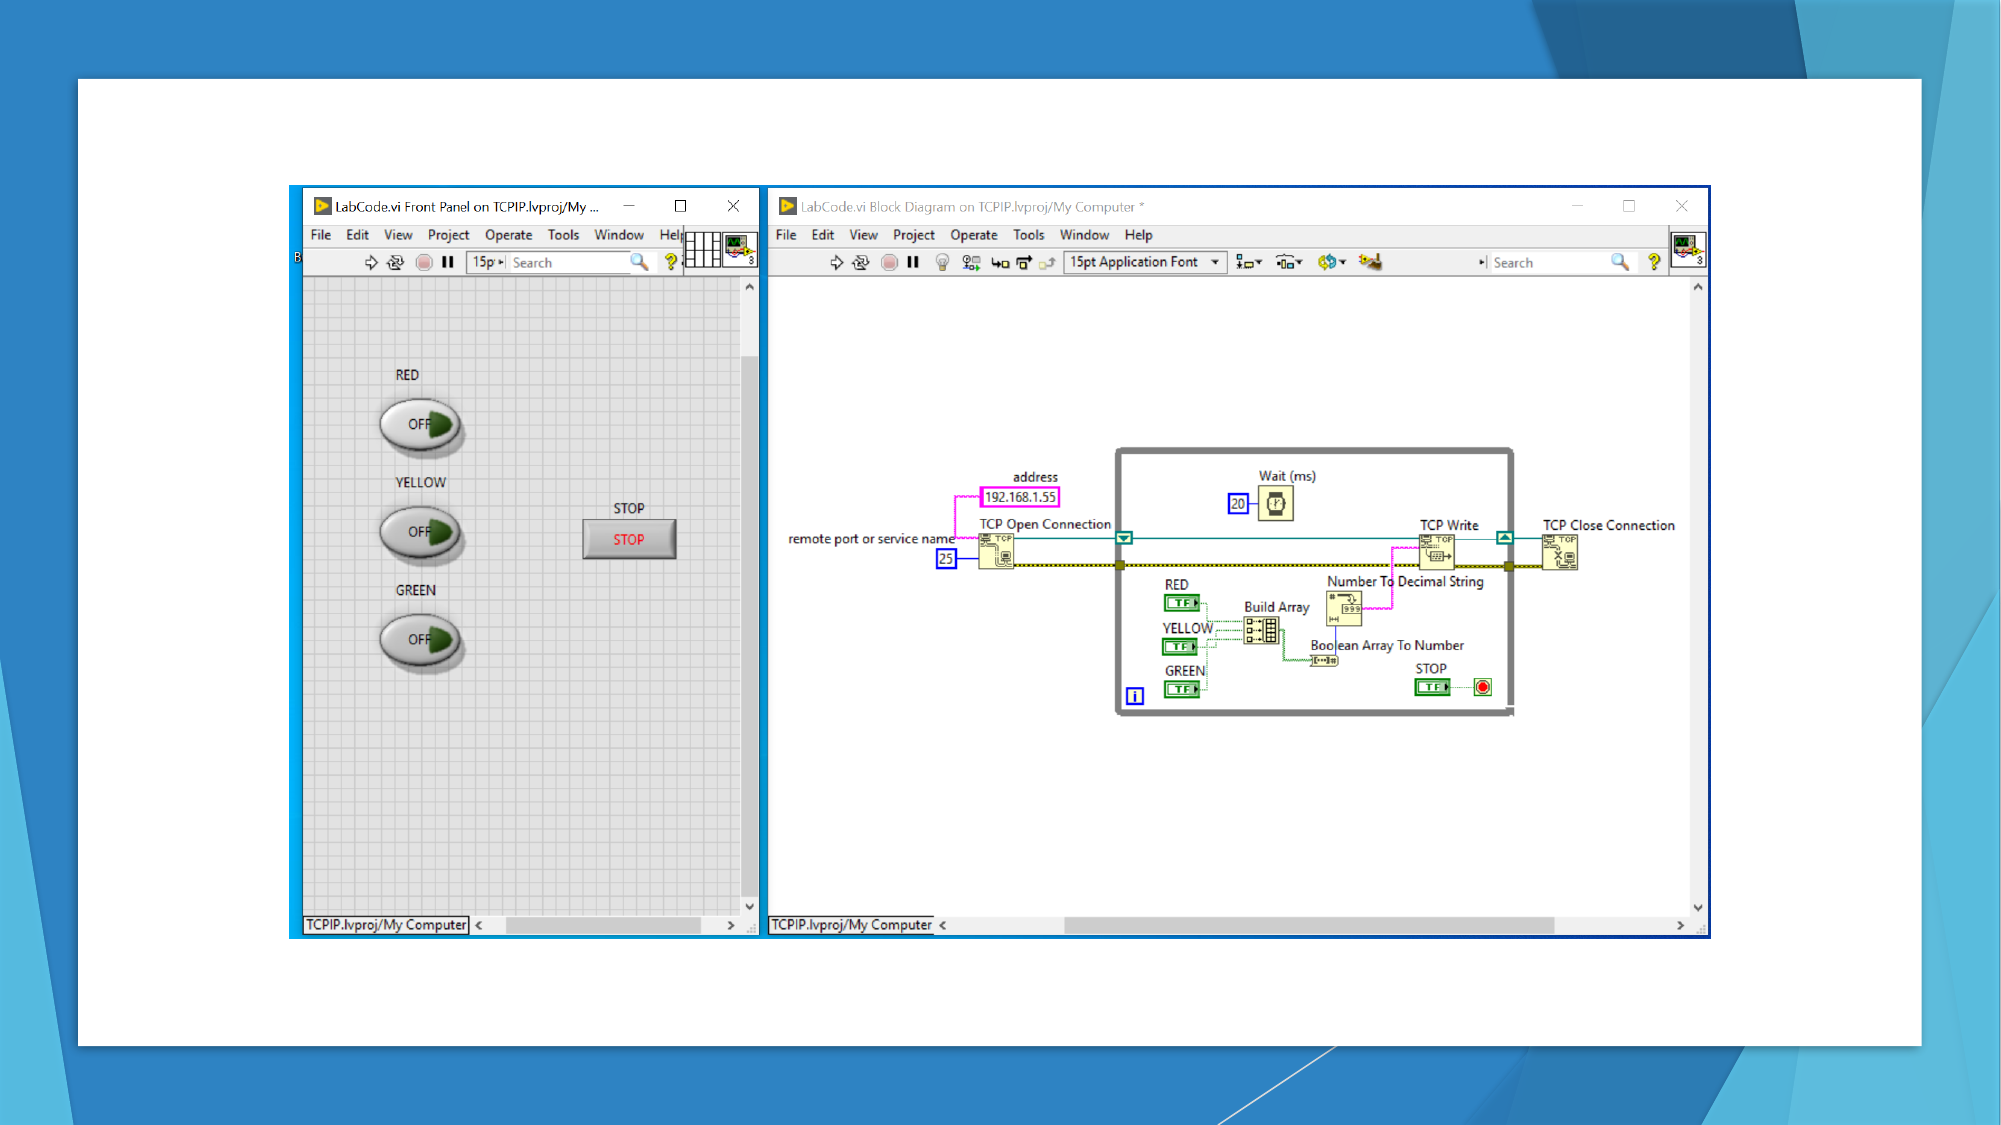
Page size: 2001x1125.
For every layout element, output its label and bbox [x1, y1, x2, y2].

text_box [0, 0, 2000, 1125]
picture [299, 185, 1712, 940]
